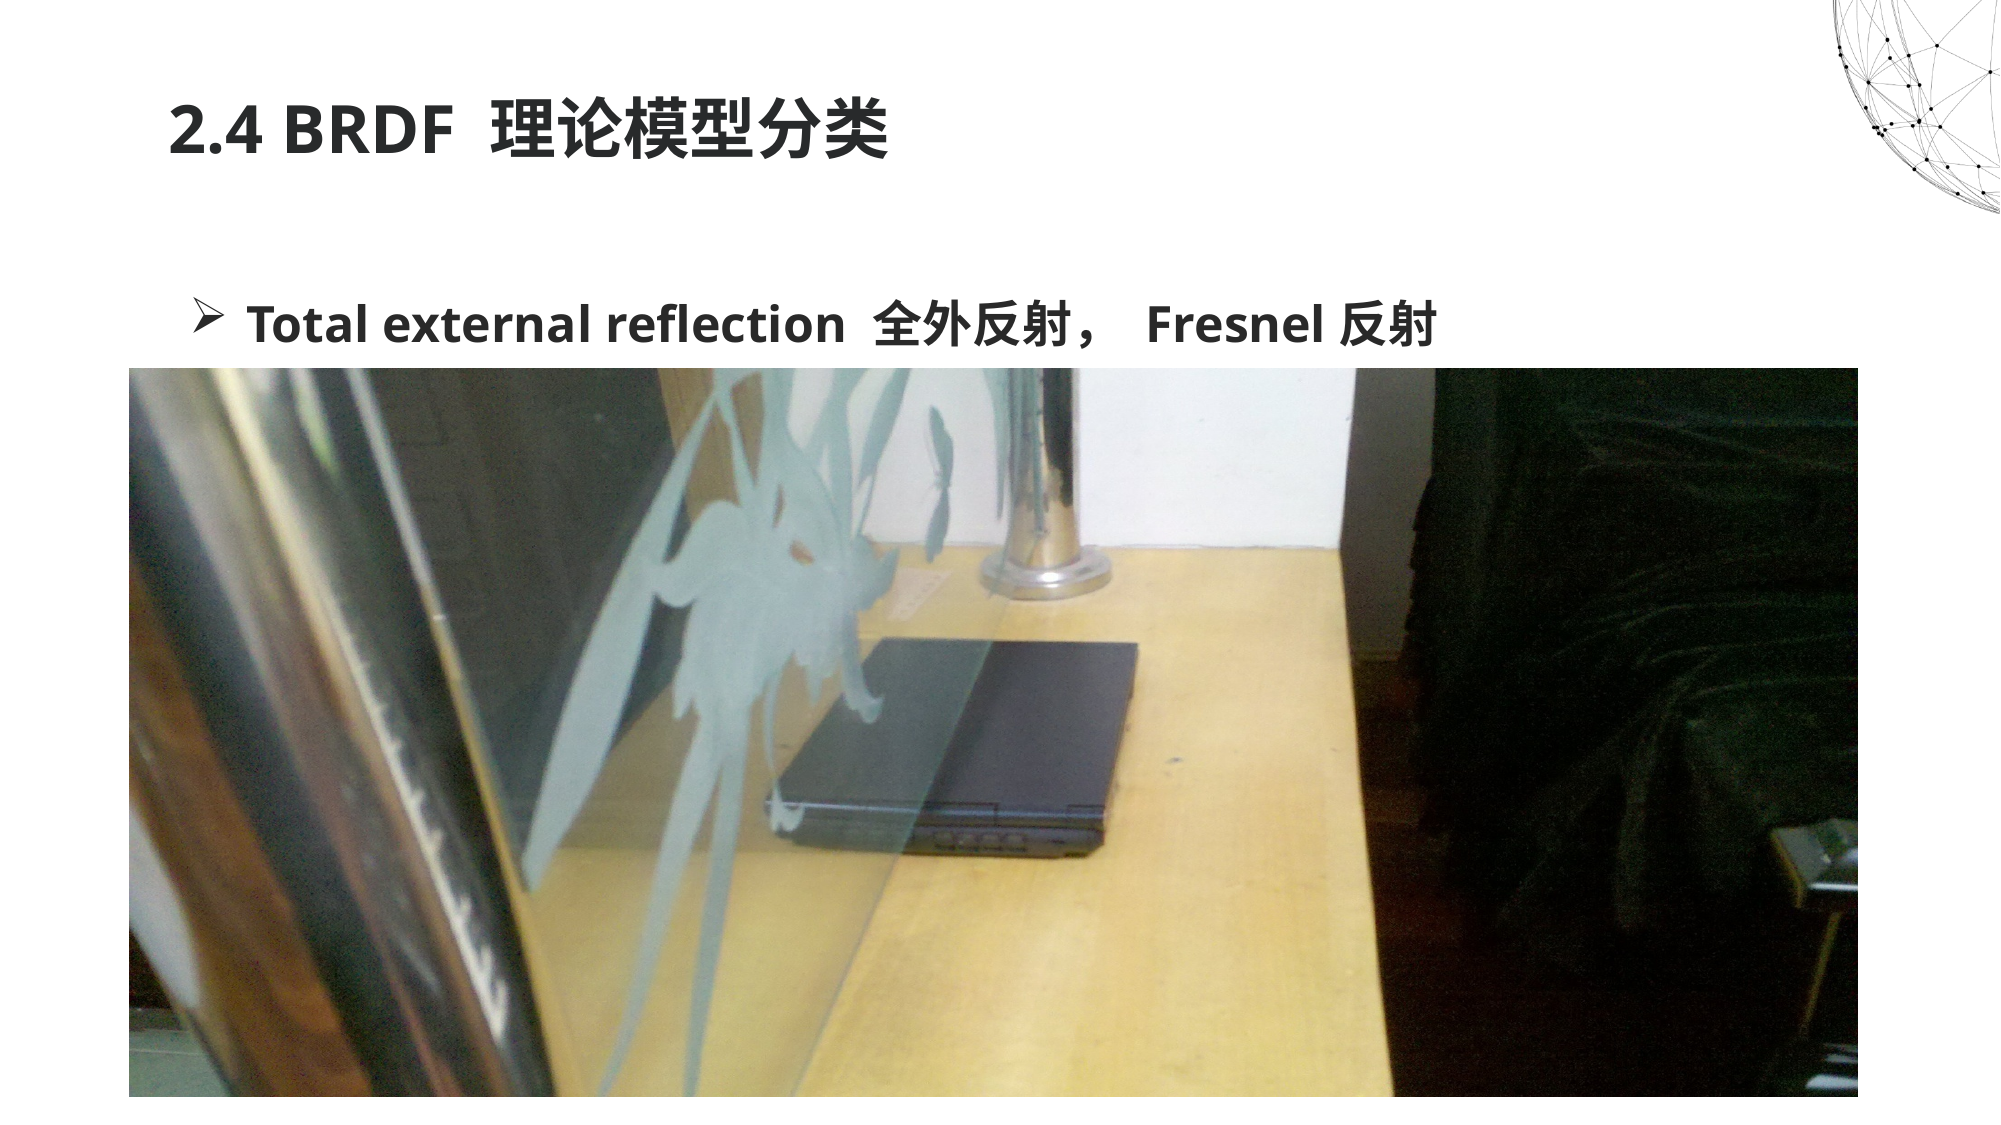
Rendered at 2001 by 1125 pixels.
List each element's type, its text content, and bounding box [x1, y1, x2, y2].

picture [711, 0, 2000, 272]
picture [129, 368, 2000, 1097]
text_box Total external reflection 全外反射， Fresnel反射 [113, 272, 2000, 430]
title 2.4 BRDF 理论模型分类 [160, 15, 1728, 249]
